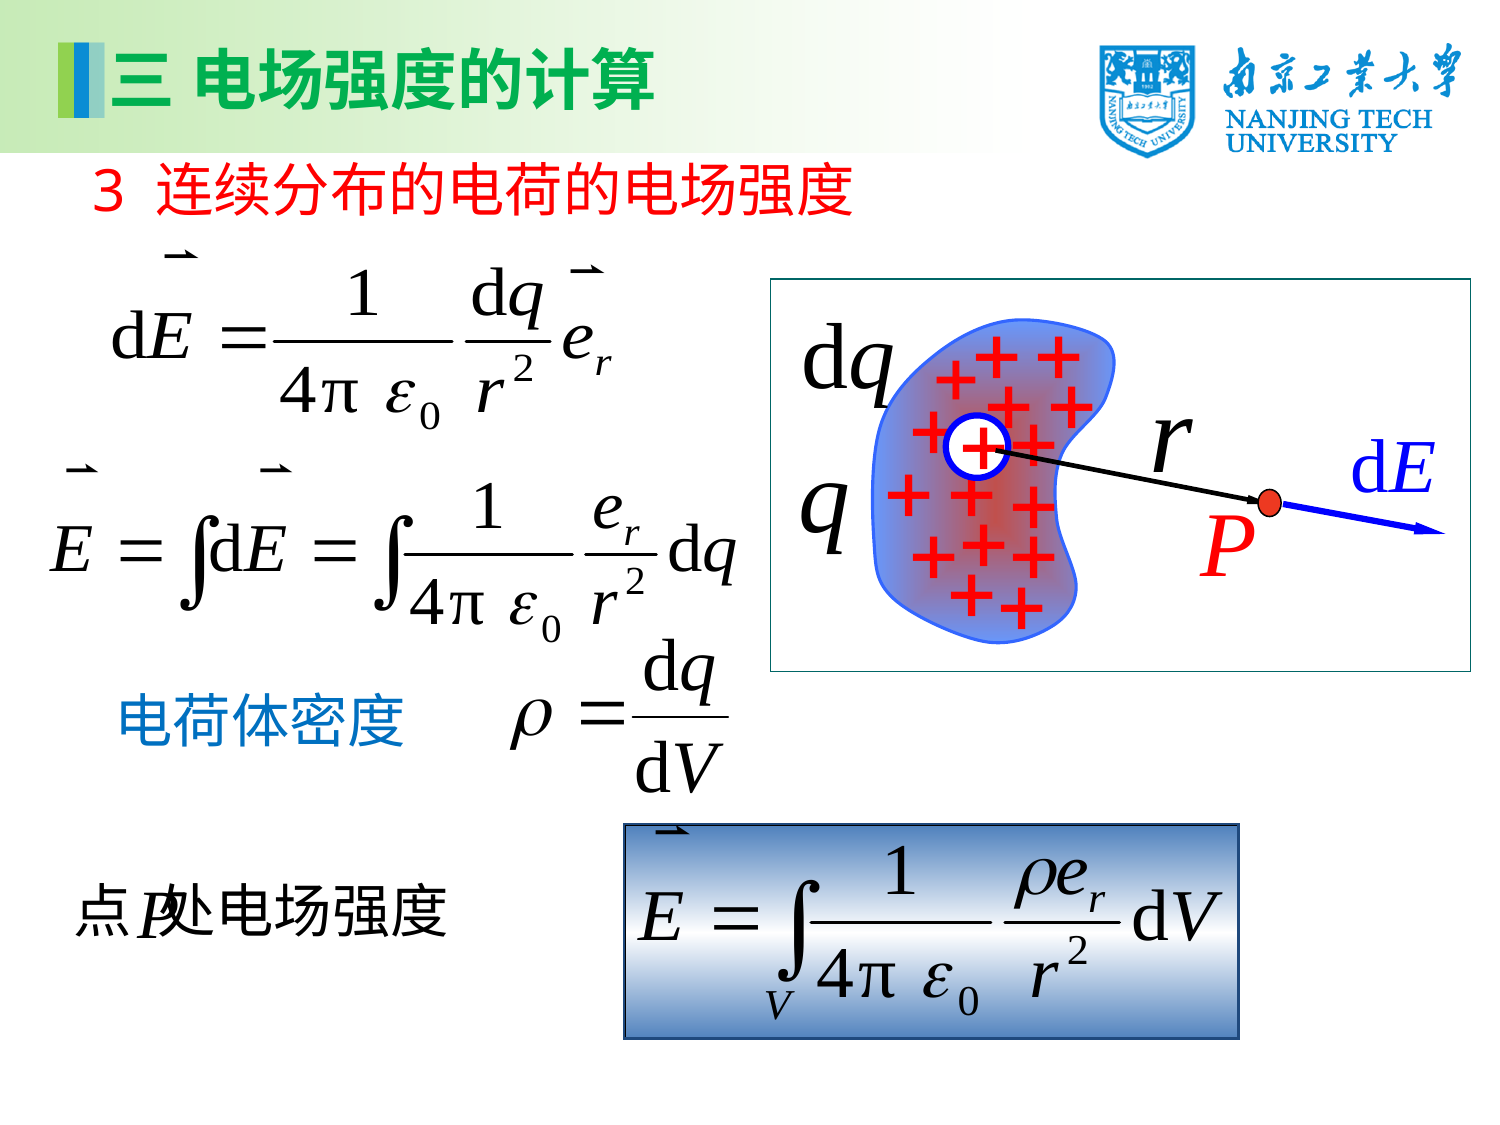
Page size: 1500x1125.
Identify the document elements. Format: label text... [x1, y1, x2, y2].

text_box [99, 249, 626, 445]
text_box 三 电场强度的计算 [93, 30, 694, 126]
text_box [770, 278, 1471, 672]
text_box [99, 624, 738, 803]
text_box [1182, 489, 1282, 592]
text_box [37, 463, 751, 658]
text_box 3 连续分布的电荷的电场强度 [78, 145, 891, 231]
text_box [995, 378, 1446, 535]
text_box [58, 824, 1238, 1038]
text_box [795, 308, 1021, 485]
picture [0, 0, 1500, 1125]
